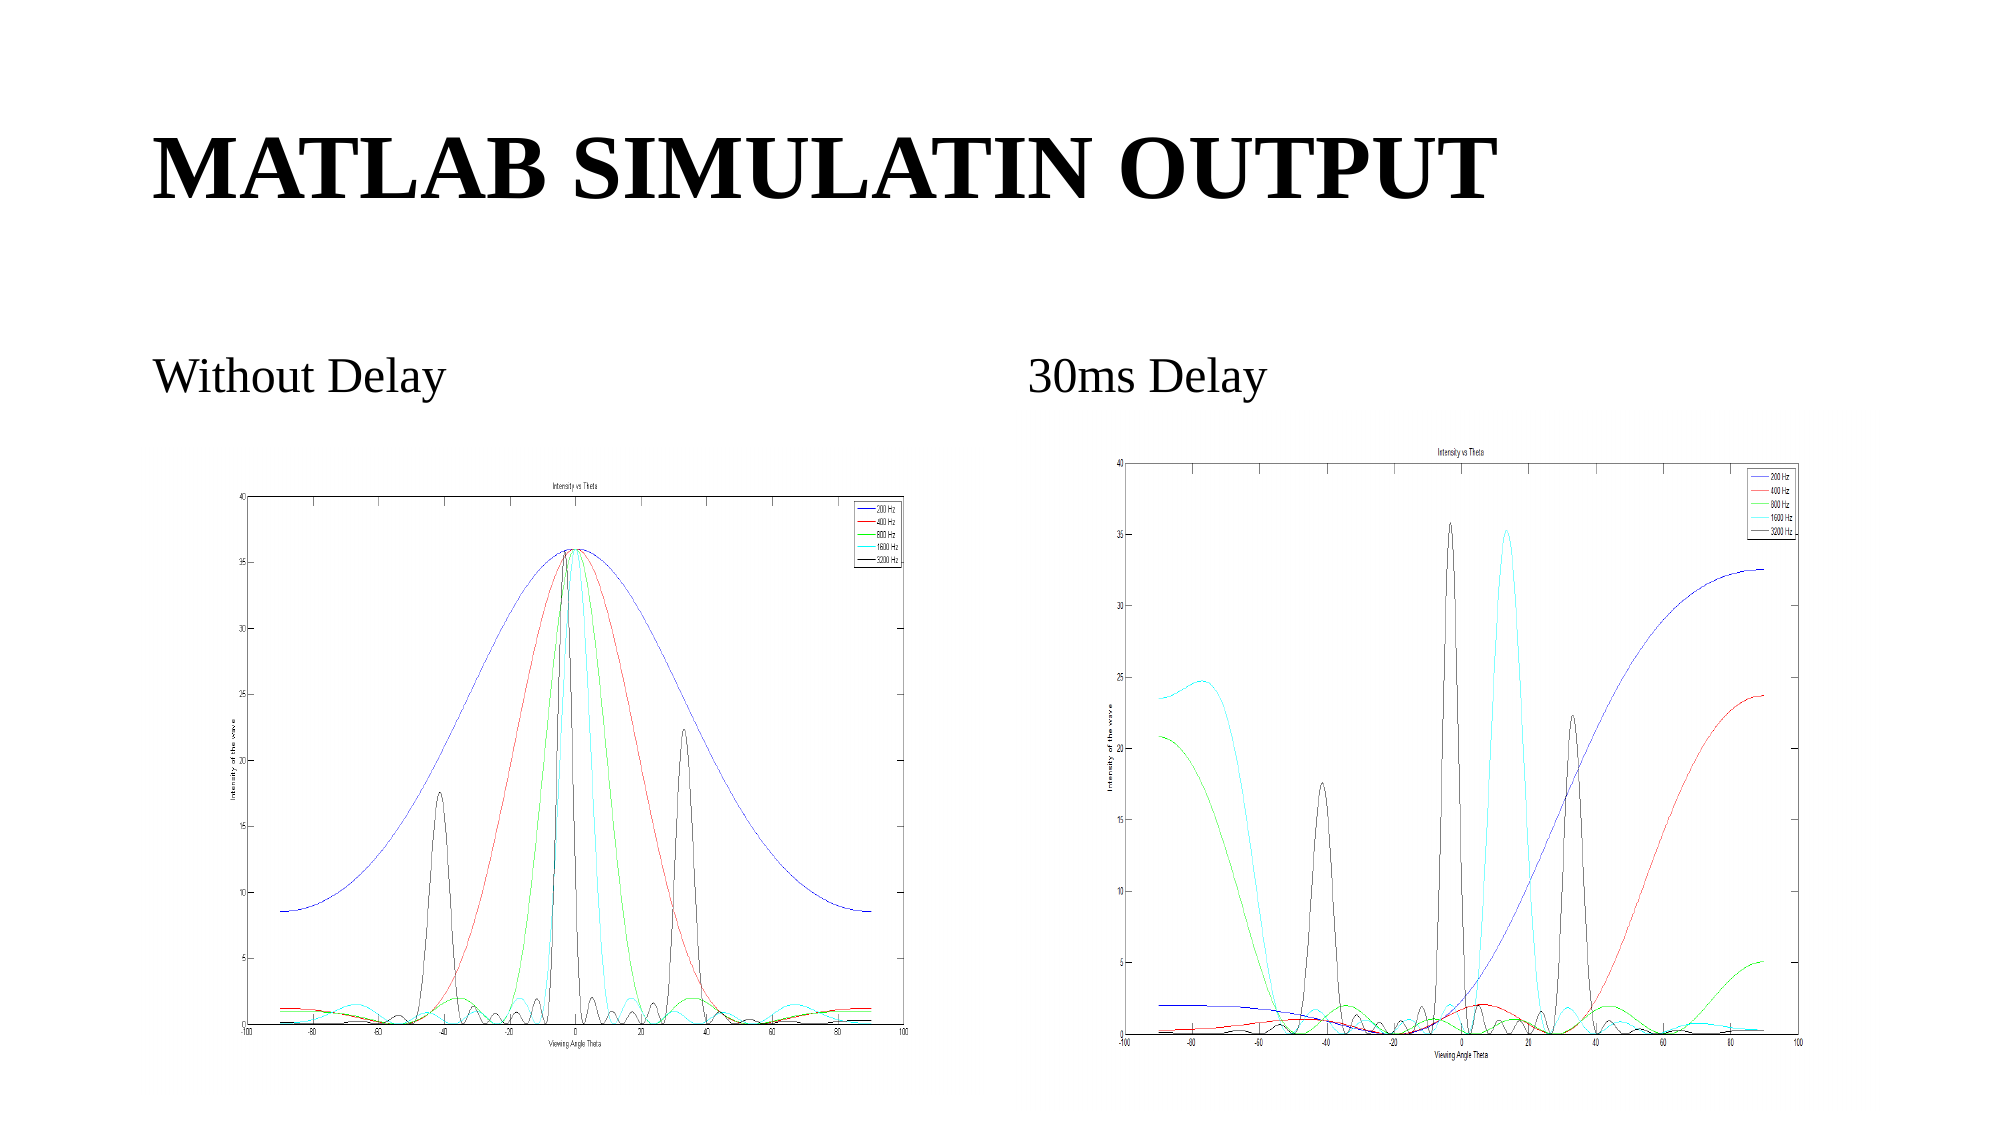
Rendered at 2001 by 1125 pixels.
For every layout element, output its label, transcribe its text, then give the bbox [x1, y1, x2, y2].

list Without Delay [137, 275, 984, 411]
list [137, 447, 984, 1095]
title MATLAB SIMULATIN OUTPUT [137, 59, 1863, 278]
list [1012, 410, 1880, 1111]
list 30ms Delay [1012, 275, 1863, 410]
